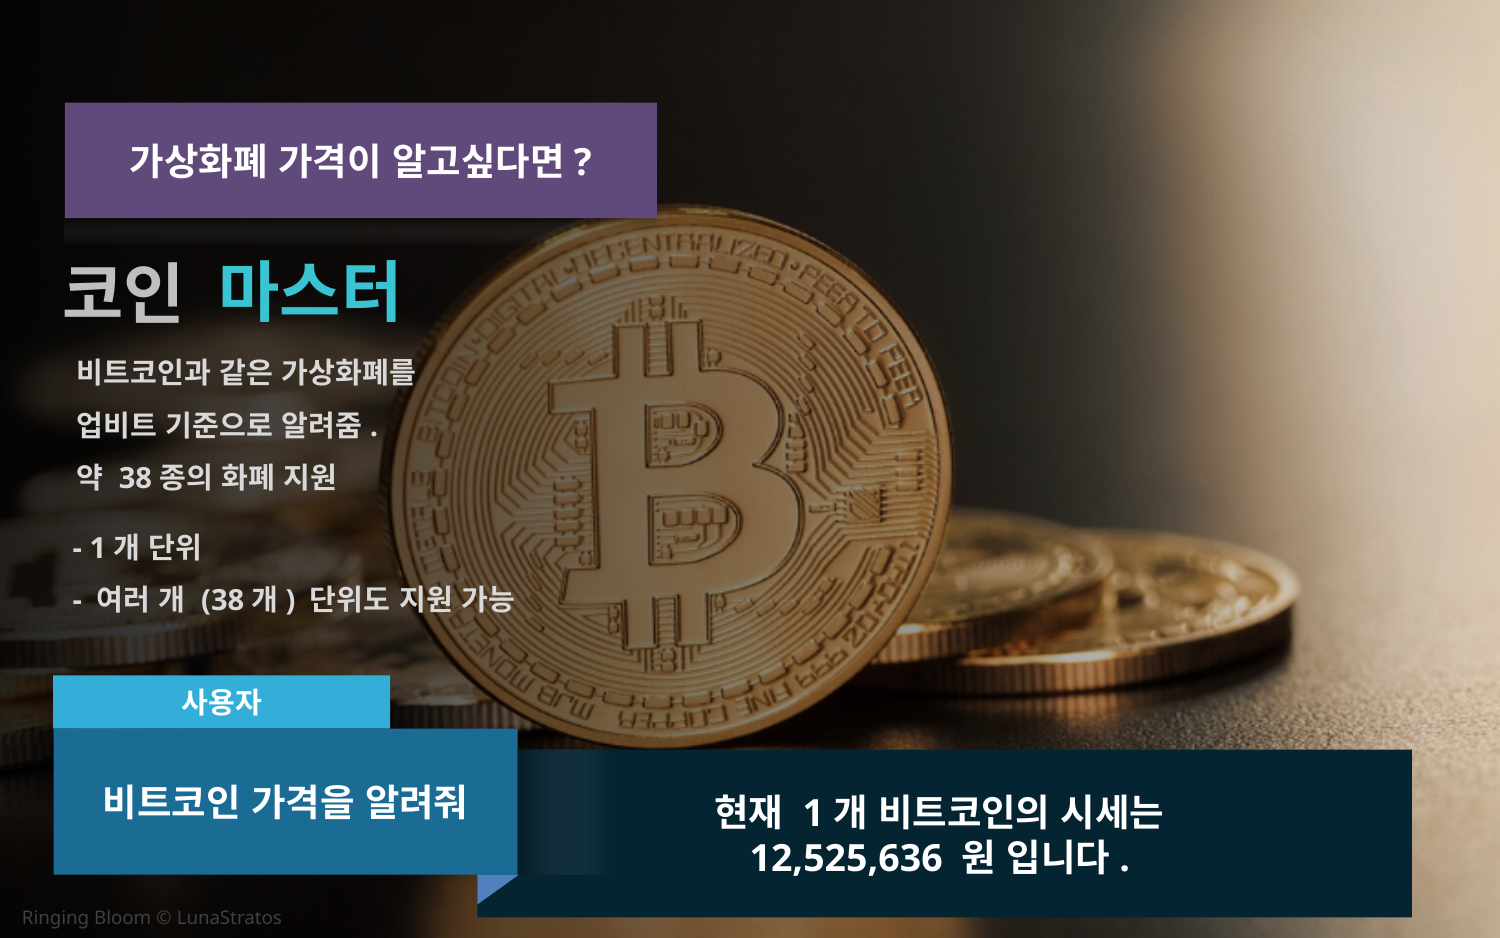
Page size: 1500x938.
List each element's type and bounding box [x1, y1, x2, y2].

picture [0, 0, 1500, 938]
text_box [52, 675, 1413, 918]
